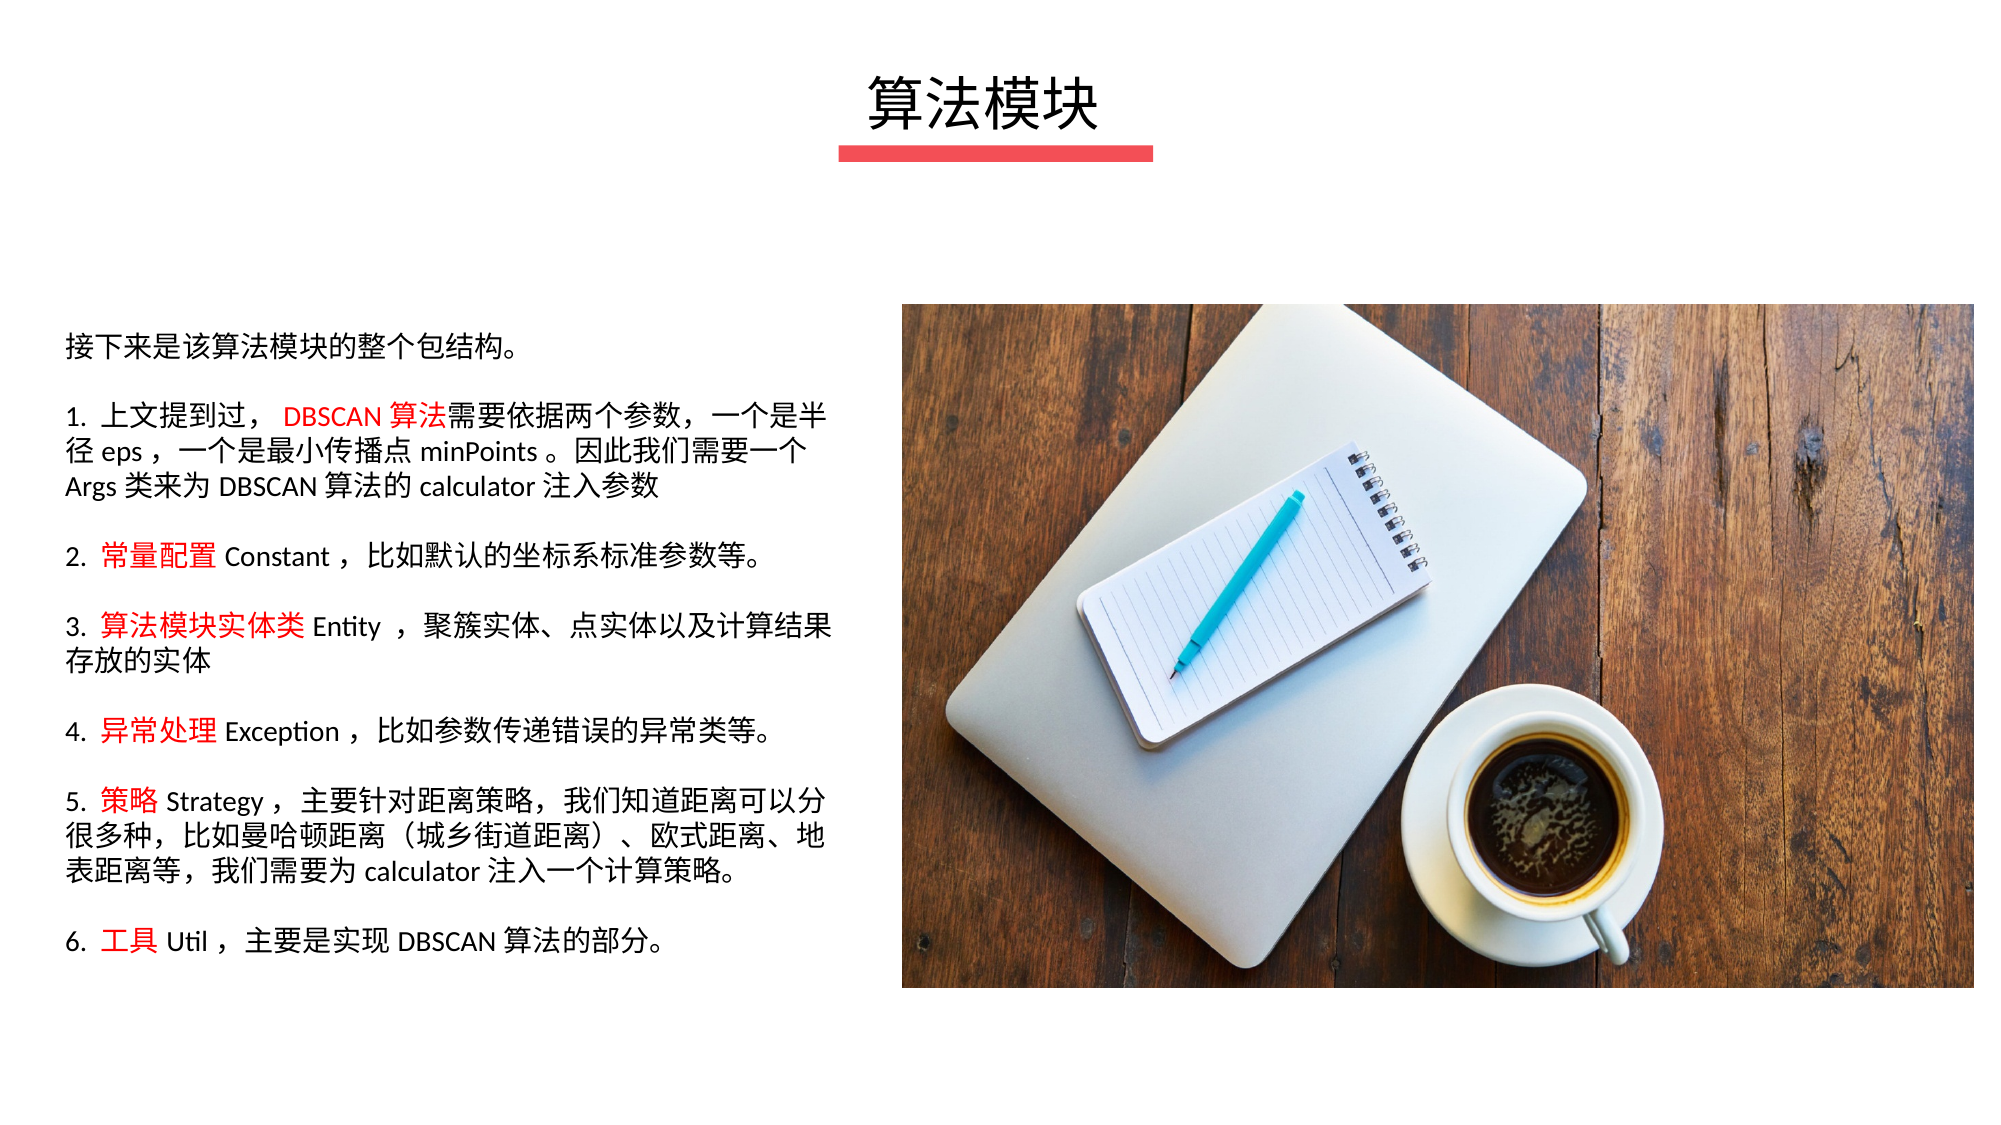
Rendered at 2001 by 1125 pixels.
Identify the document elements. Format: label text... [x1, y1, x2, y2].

text_box 接下来是该算法模块的整个包结构。 1. 上文提到过，DBSCAN算法需要依据两个参数，一个是半径eps，一个是最小传播点minPoints。因此我们需要一个Args类来为DBSCAN算法的calculator注入参数 2. 常量配置Constant，比如默认的坐标系标准参数等。 3. 算法模块实体类Entity ，聚簇实体、点实体以及计算结果存放的实体 4. 异常处理Exception，比如参数传递错误的异常类等。 5. 策略Strategy，主要针对距离策略，我们知道距离可以分很多种，比如曼哈顿距离（城乡街道距离）、欧式距离、地表距离等，我们需要为calculator注入一个计算策略。 6. 工具Util，主要是实现DBSCAN算法的部分。 [50, 320, 855, 965]
picture [902, 304, 1974, 988]
text_box 算法模块 [493, 59, 1323, 215]
text_box [837, 144, 1154, 163]
